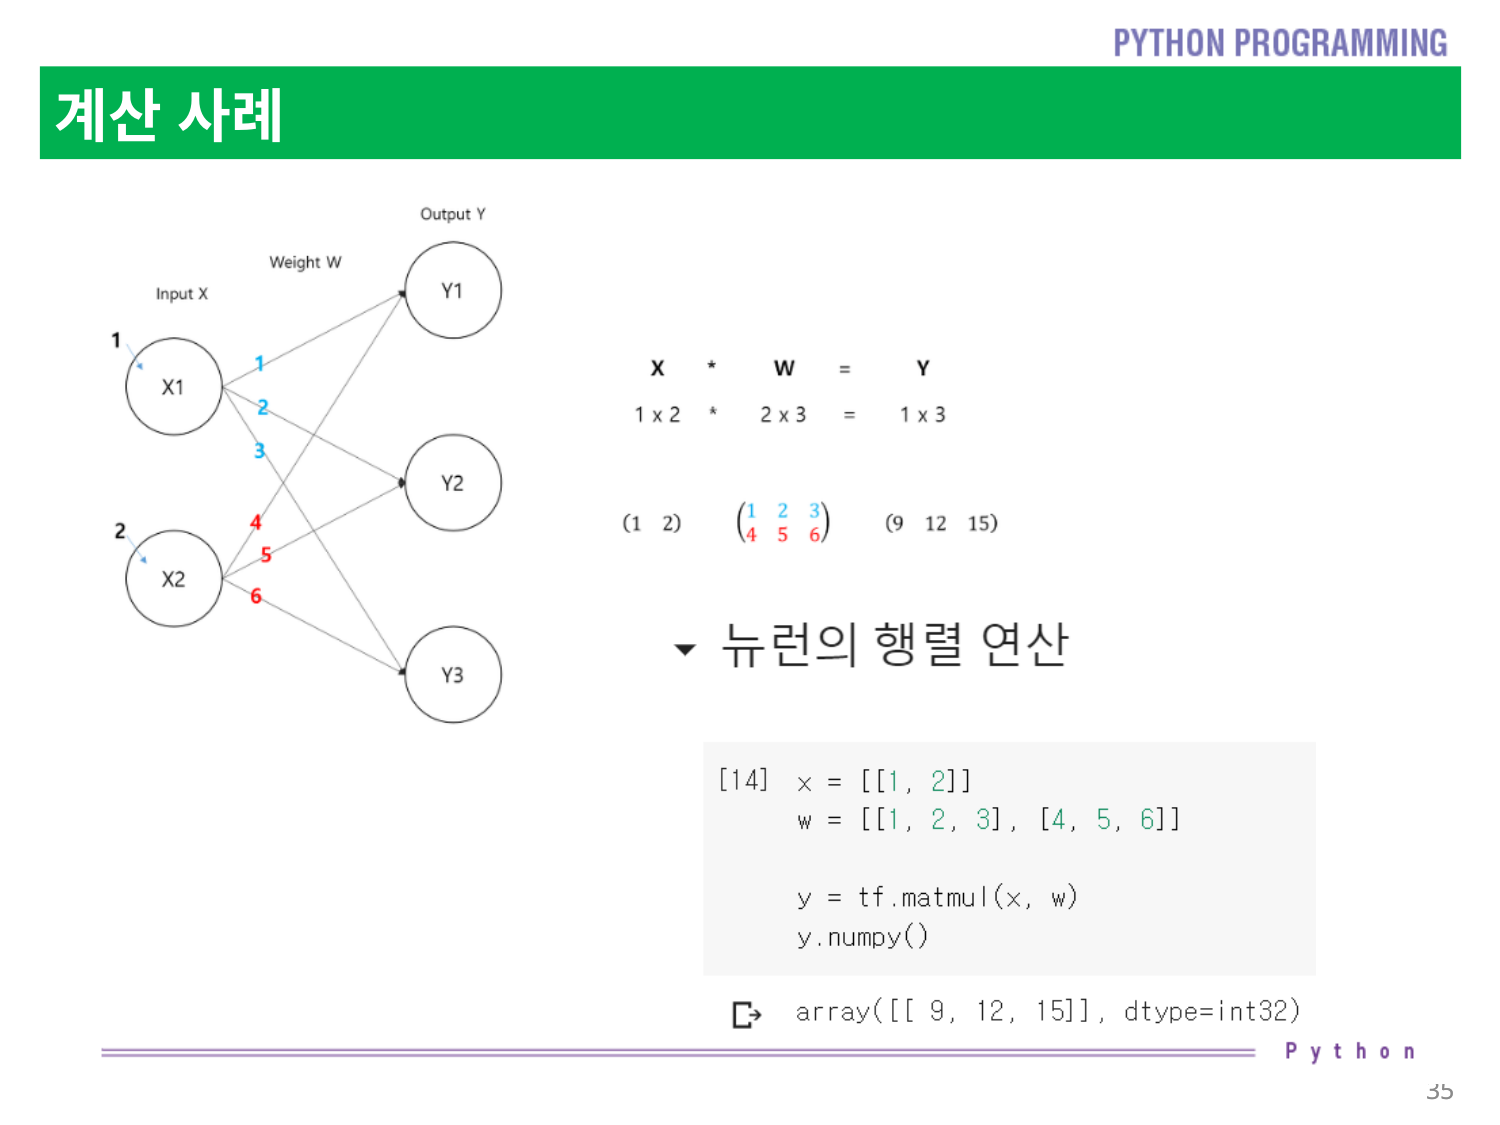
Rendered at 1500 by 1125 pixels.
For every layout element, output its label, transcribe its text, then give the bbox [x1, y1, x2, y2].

slide_number 35 [1119, 1071, 1470, 1112]
picture [18, 195, 1483, 1084]
picture [1106, 13, 1462, 66]
title 계산 사례 [39, 76, 1444, 152]
